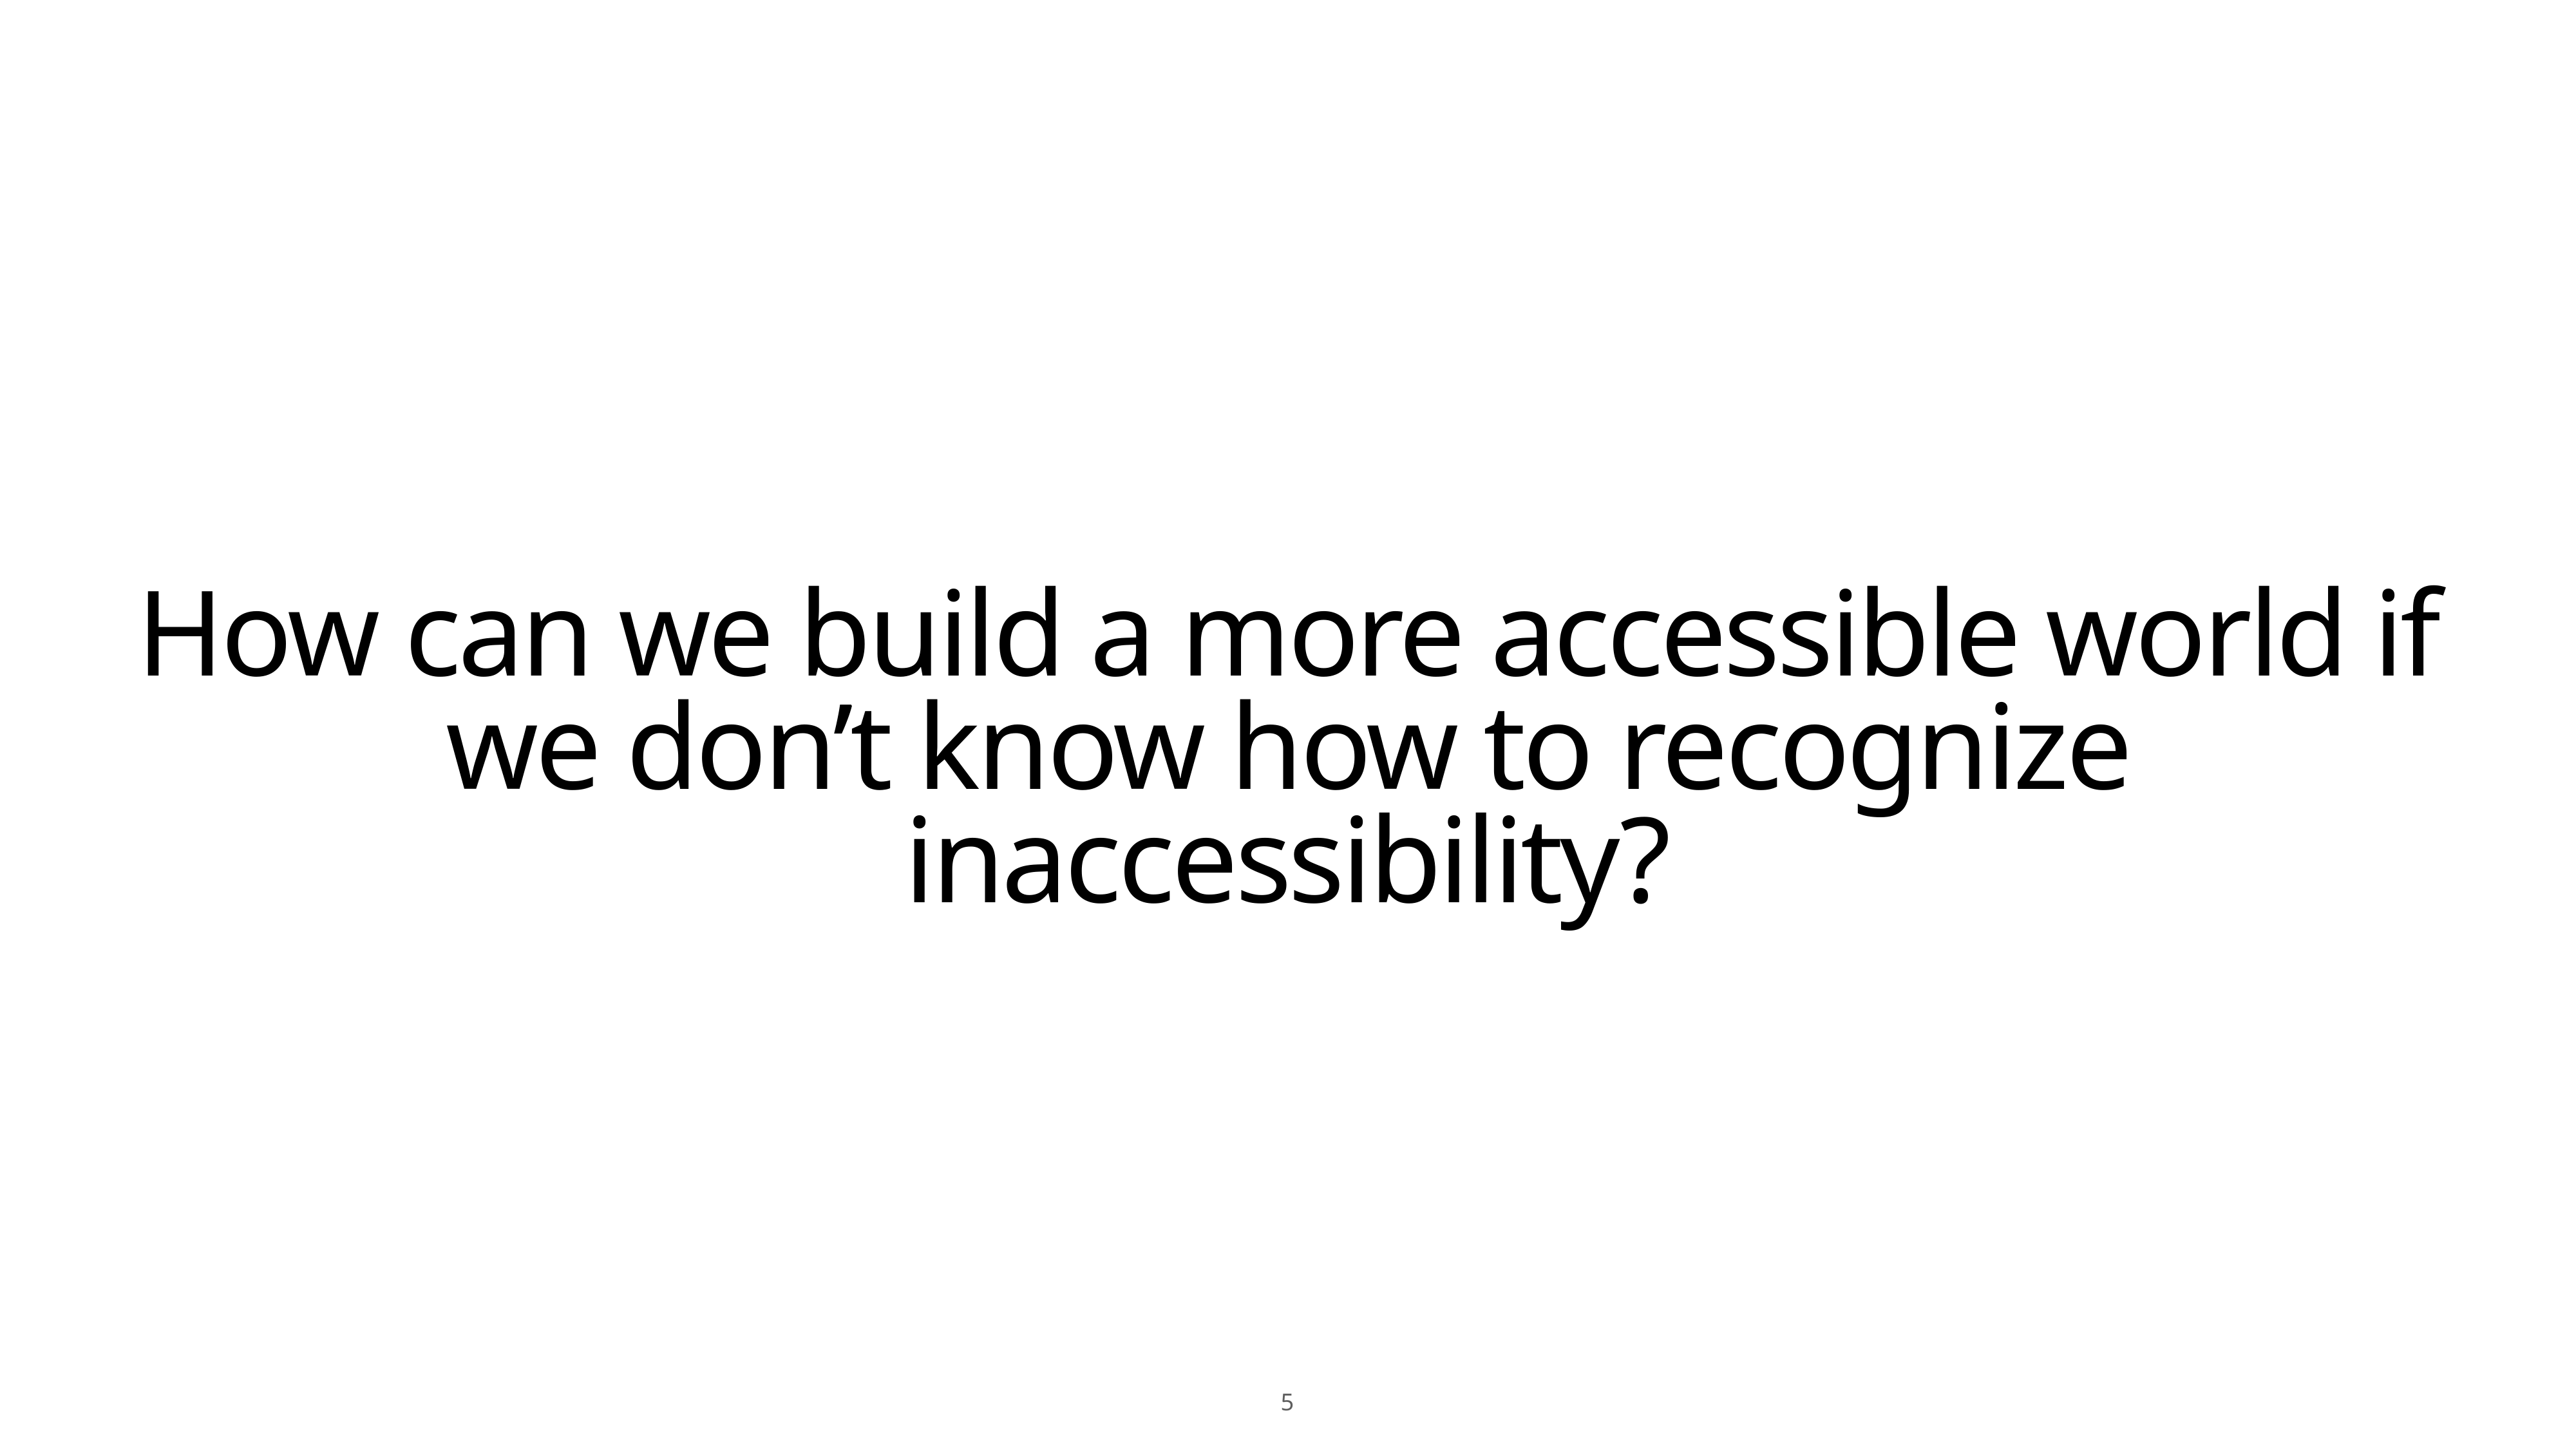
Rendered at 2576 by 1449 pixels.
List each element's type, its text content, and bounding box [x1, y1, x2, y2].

slide_number 5 [1267, 1382, 1307, 1423]
title How can we build a more accessible world if we don’t know how to recognize inaccessibility? [127, 393, 2449, 1117]
